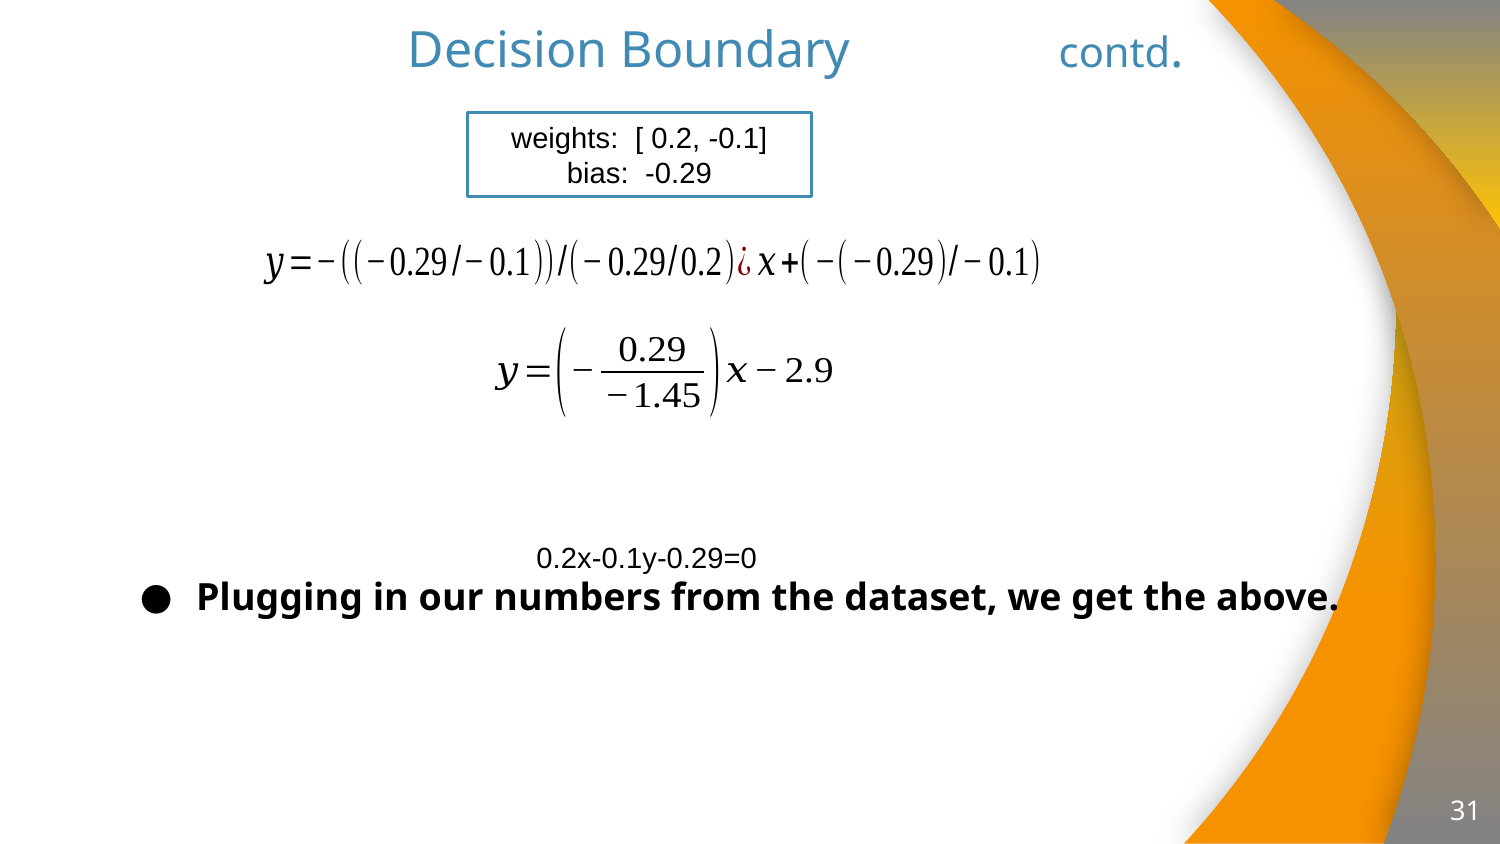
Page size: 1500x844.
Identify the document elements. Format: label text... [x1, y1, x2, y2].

text_box weights: [ 0.2, -0.1] bias: -0.29 [467, 112, 812, 197]
list Plugging in our numbers from the dataset, we get the above. [139, 566, 1361, 644]
slide_number 31 [1391, 779, 1482, 844]
title Decision Boundary contd. [41, 13, 1184, 79]
